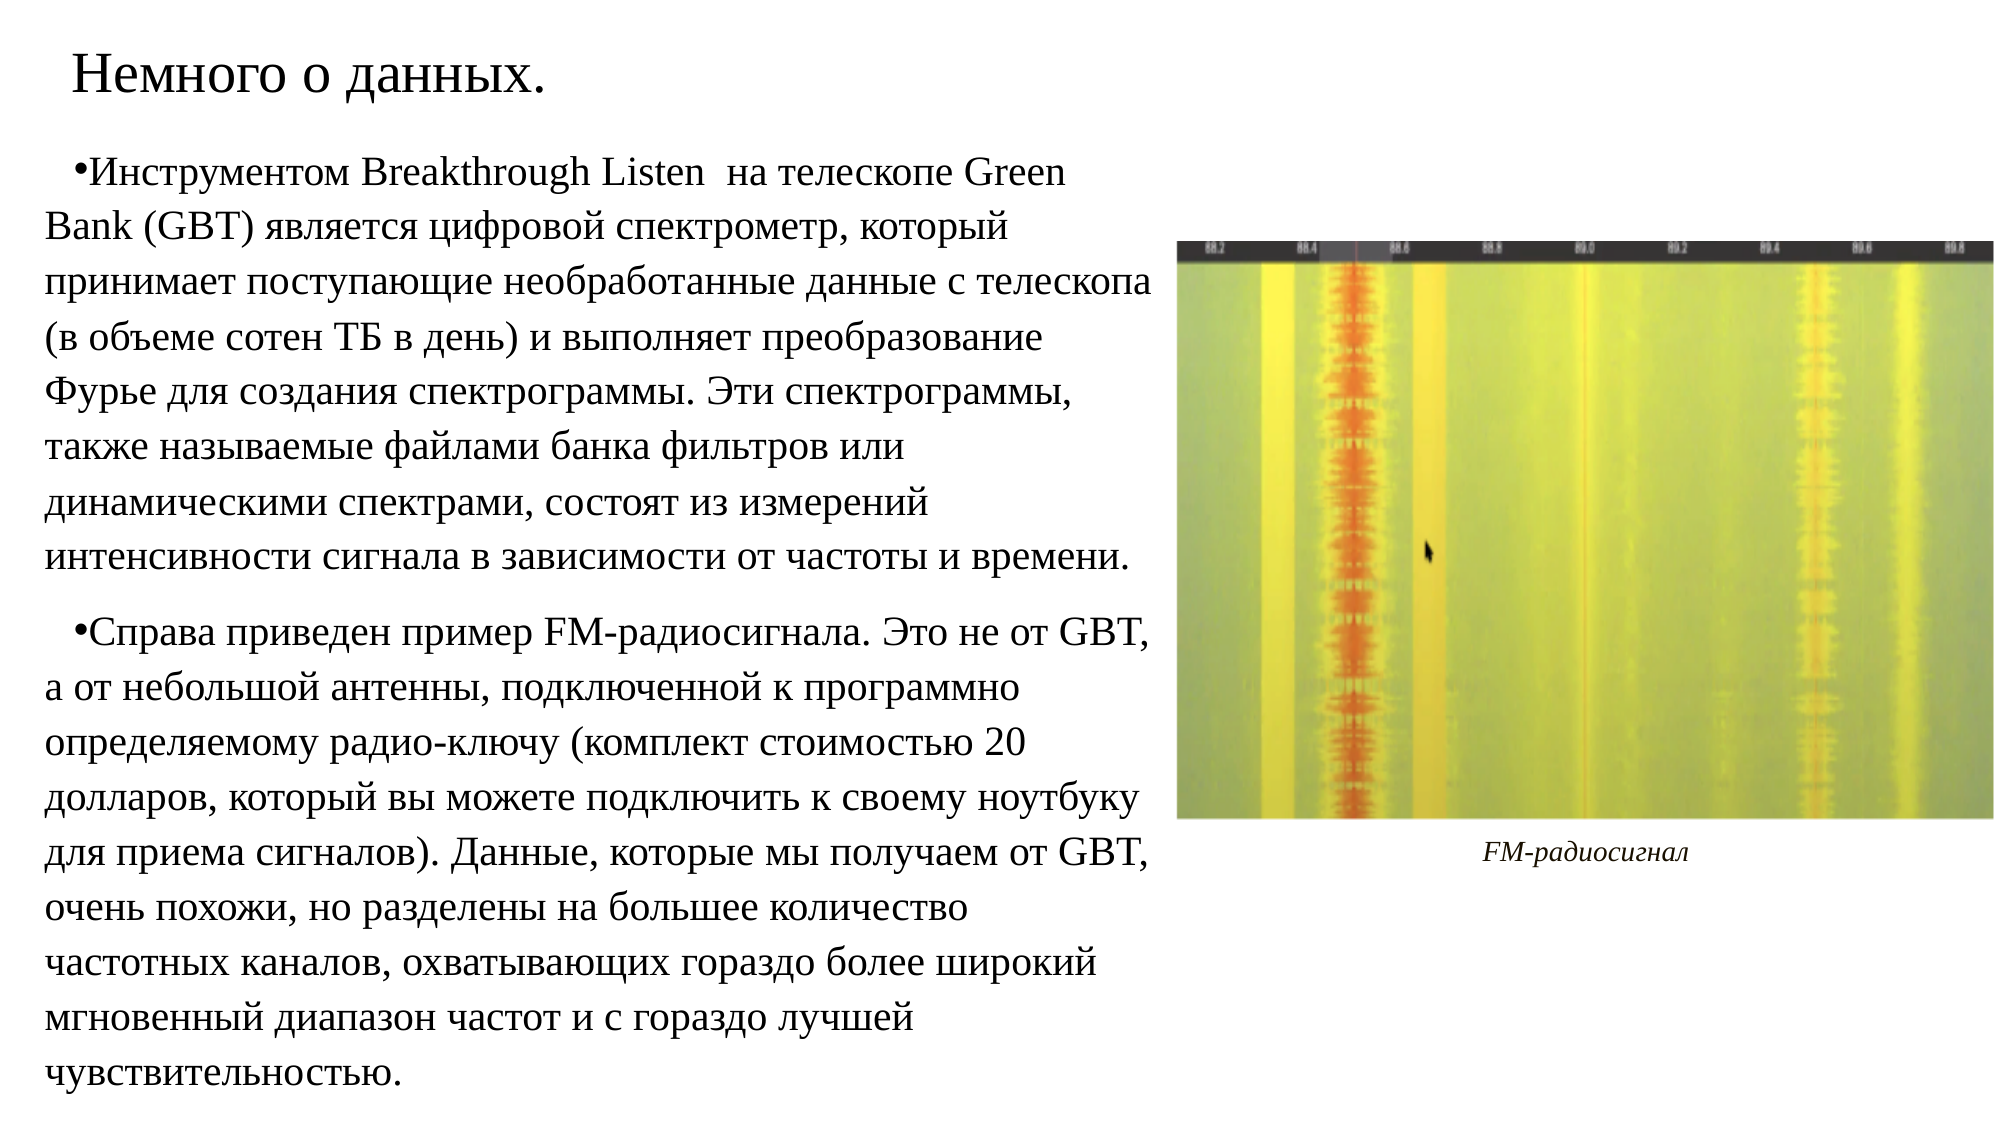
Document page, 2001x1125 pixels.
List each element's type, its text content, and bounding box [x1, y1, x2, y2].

picture [1171, 240, 2000, 825]
text_box FM-радиосигнал [1217, 825, 1955, 875]
list Инструментом Breakthrough Listen на телескопе Green Bank (GBT) является цифровой спектрометр, который принимает поступающие необработанные данные с телескопа (в объеме сотен ТБ в день) и выполняет преобразование Фурье для создания спектрограммы. Эти спектрограммы, также называемые файлами банка фильтров или динамическими спектрами, состоят из измерений интенсивности сигнала в зависимости от частоты и времени. Справа приведен пример FM-радиосигнала. Это не от GBT, а от небольшой антенны, подключенной к программно определяемому радио-ключу (комплект стоимостью 20 долларов, который вы можете подключить к своему ноутбуку для приема сигналов). Данные, которые мы получаем от GBT, очень похожи, но разделены на большее количество частотных каналов, охватывающих гораздо более широкий мгновенный диапазон частот и с гораздо лучшей чувствительностью. [0, 130, 1172, 1102]
title Немного о данных. [0, 0, 1172, 130]
